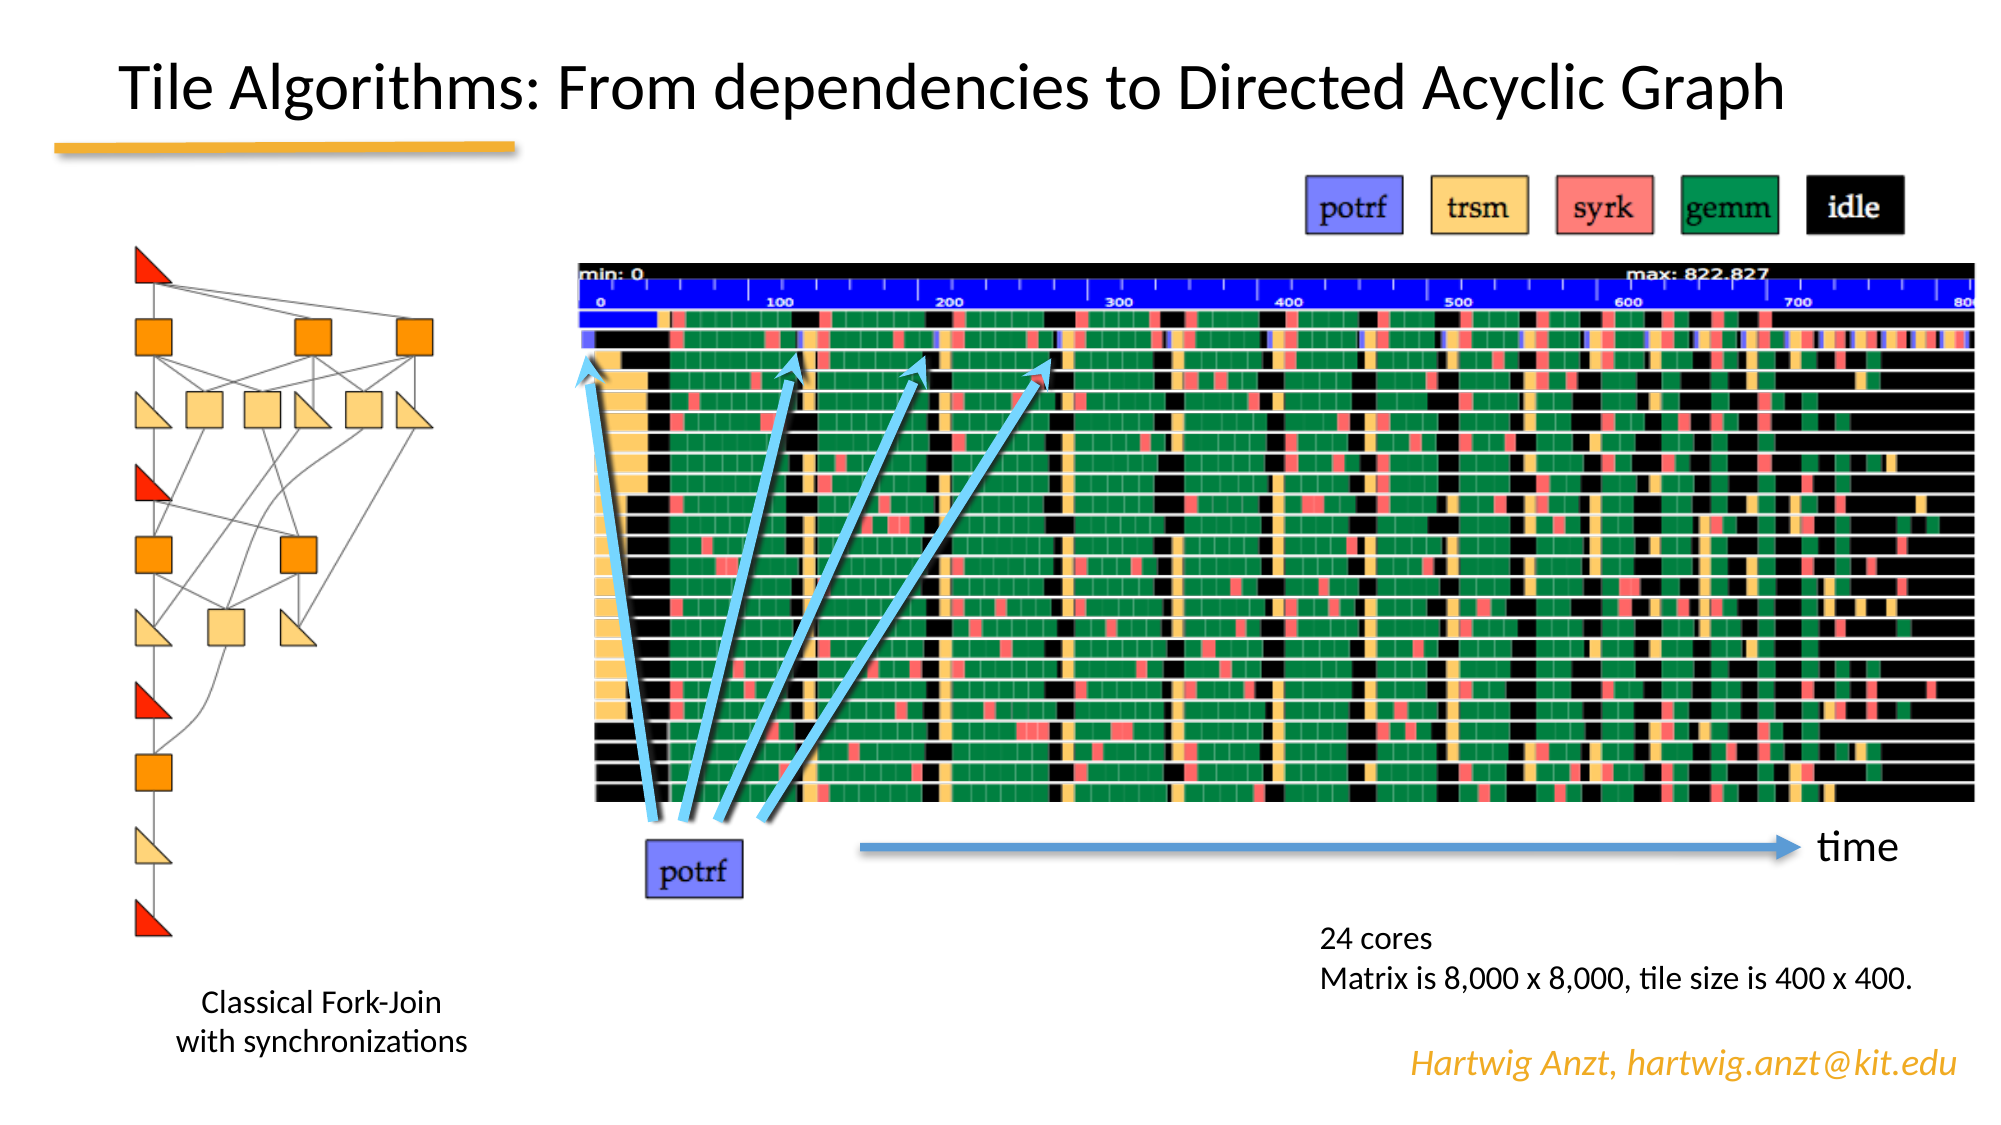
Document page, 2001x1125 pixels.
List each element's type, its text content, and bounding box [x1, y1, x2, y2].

picture [642, 836, 761, 906]
text_box Hartwig Anzt, hartwig.anzt@kit.edu [1395, 1030, 1974, 1091]
text_box Classical Fork-Join with synchronizations [85, 972, 484, 1107]
picture [1302, 172, 1907, 238]
picture [133, 244, 1977, 939]
text_box time [1726, 810, 1915, 879]
text_box 24 cores Matrix is 8,000 x 8,000, tile size is 400 x 400. [1308, 905, 1926, 1007]
text_box Tile Algorithms: From dependencies to Directed Acyclic Graph [103, 35, 1803, 131]
